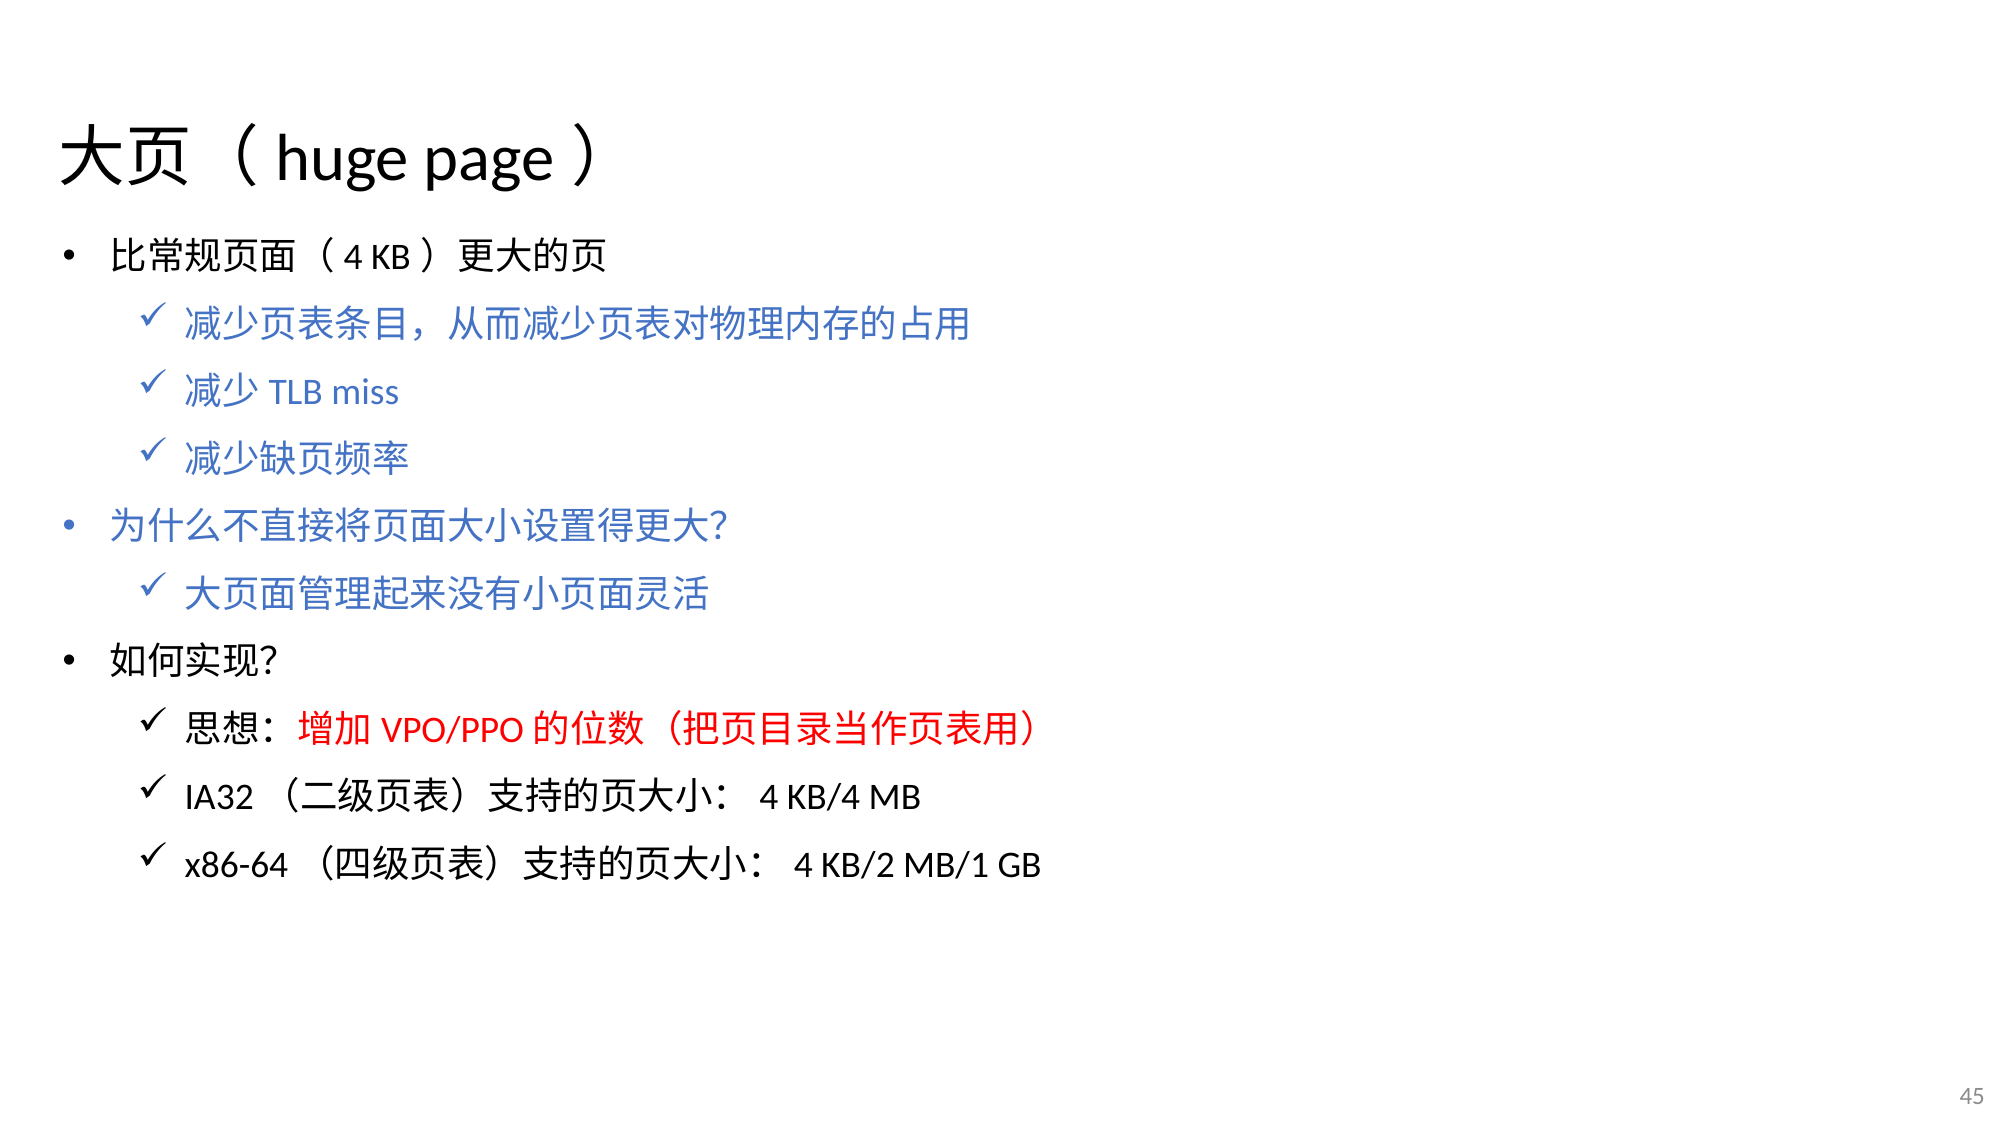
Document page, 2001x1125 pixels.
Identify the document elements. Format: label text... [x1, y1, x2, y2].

text_box 大页（huge page） [44, 106, 1045, 201]
slide_number 45 [1550, 1065, 2000, 1125]
text_box 比常规页面（4 KB）更大的页 减少页表条目，从而减少页表对物理内存的占用 减少TLB miss 减少缺页频率 为什么不直接将页面大小设置得更大？ 大页面管理起来没有小页面灵活 如何实现？ 思想：增加VPO/PPO的位数（把页目录当作页表用） IA32（二级页表）支持的页大小：4 KB/4 MB x86-64（四级页表）支持的页大小：4 KB/2 MB/1 GB [47, 202, 1073, 892]
